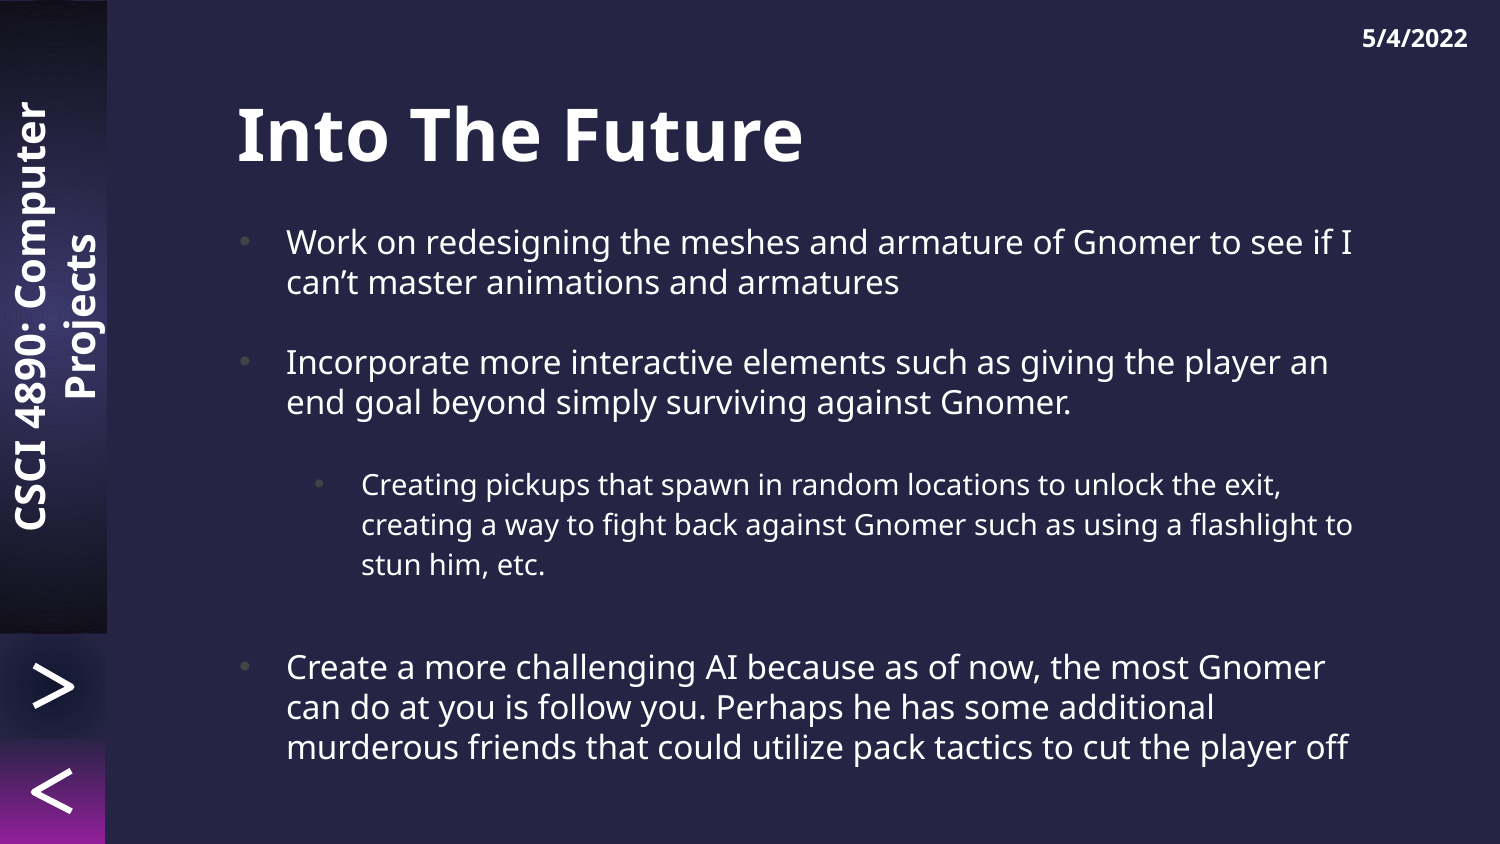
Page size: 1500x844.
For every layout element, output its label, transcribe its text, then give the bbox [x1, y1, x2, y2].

text_box [0, 634, 106, 739]
text_box [33, 665, 72, 707]
title 5/4/2022 [1330, 10, 1500, 65]
text_box [0, 739, 106, 844]
title Into The Future [221, 85, 1382, 180]
text_box [33, 770, 72, 812]
list Work on redesigning the meshes and armature of Gnomer to see if I can’t master animations and armatures Incorporate more interactive elements such as giving the player an end goal beyond simply surviving against Gnomer. Creating pickups that spawn in random locations to unlock the exit, creating a way to fight back against Gnomer such as using a flashlight to stun him, etc. Create a more challenging AI because as of now, the most Gnomer can do at you is follow you. Perhaps he has some additional murderous friends that could utilize pack tactics to cut the player off [224, 206, 1383, 756]
title CSCI 4890: Computer Projects [0, 0, 107, 634]
